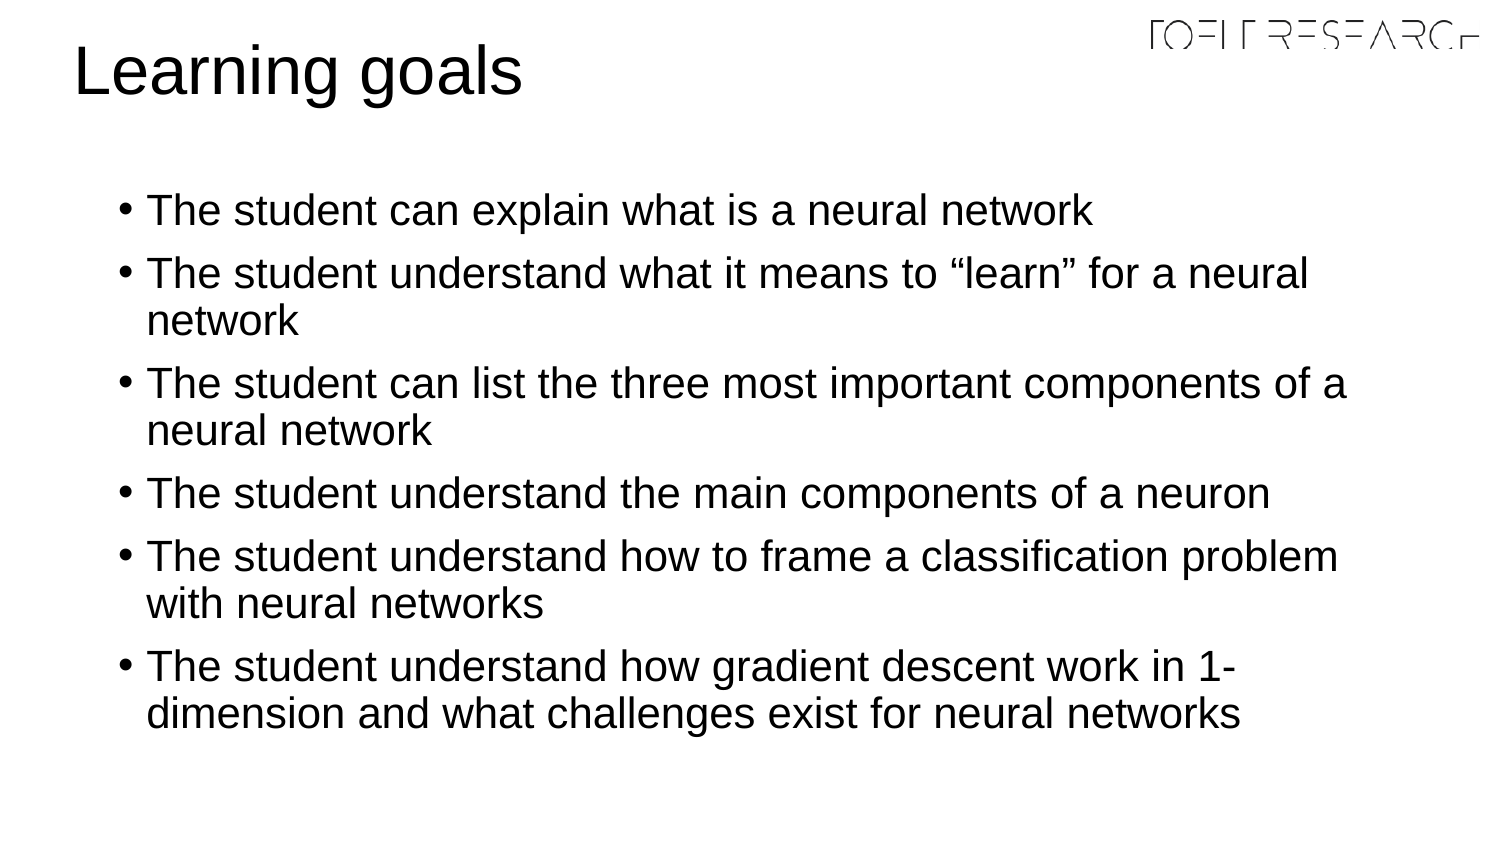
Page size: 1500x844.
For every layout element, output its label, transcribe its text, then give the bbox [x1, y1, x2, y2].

list The student can explain what is a neural network The student understand what it means to “learn” for a neural network The student can list the three most important components of a neural network The student understand the main components of a neuron The student understand how to frame a classification problem with neural networks The student understand how gradient descent work in 1-dimension and what challenges exist for neural networks [103, 180, 1397, 792]
title Learning goals [58, 18, 1352, 127]
